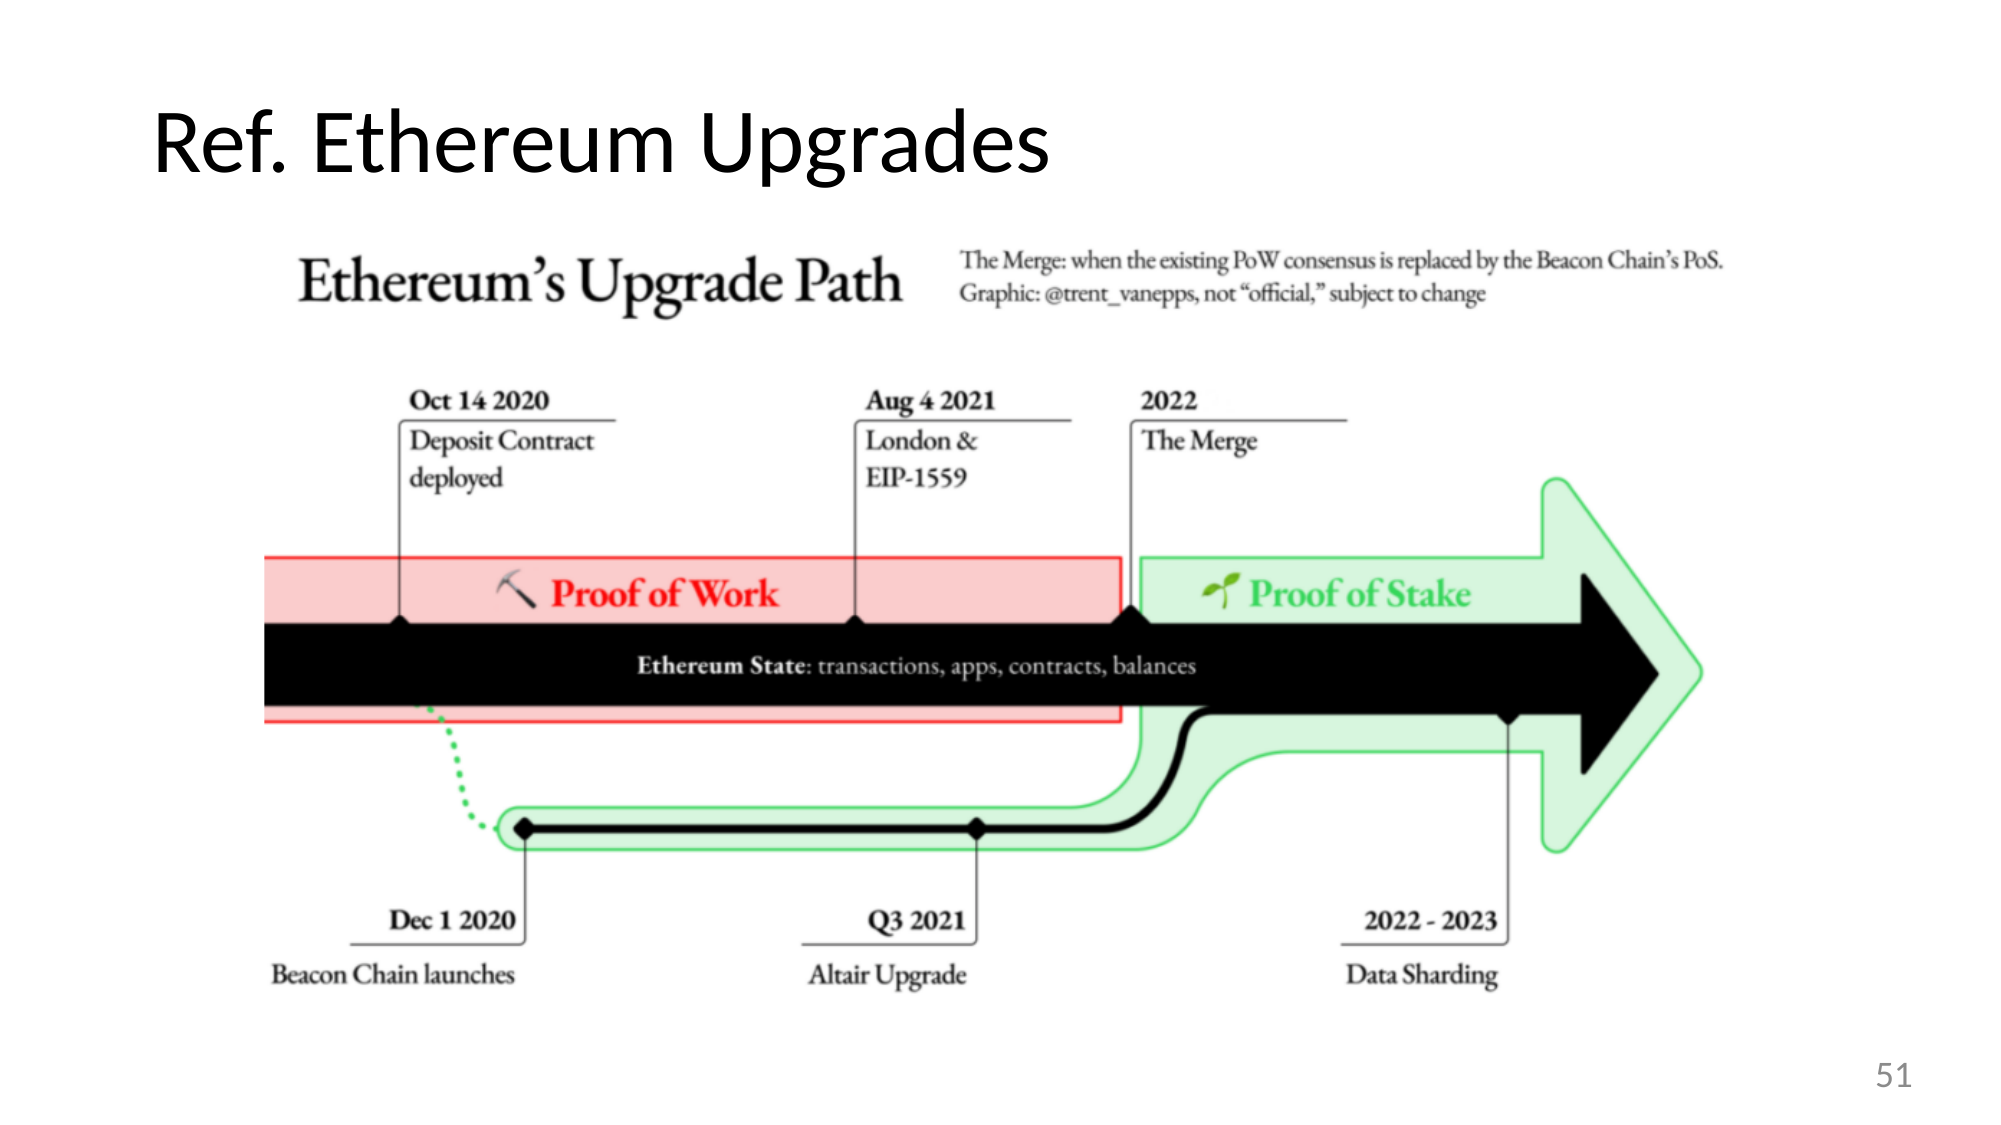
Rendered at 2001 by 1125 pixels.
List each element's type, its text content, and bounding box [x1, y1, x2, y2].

slide_number 51 [1477, 1042, 1928, 1103]
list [264, 238, 1736, 1006]
title Ref. Ethereum Upgrades [137, 59, 1863, 227]
